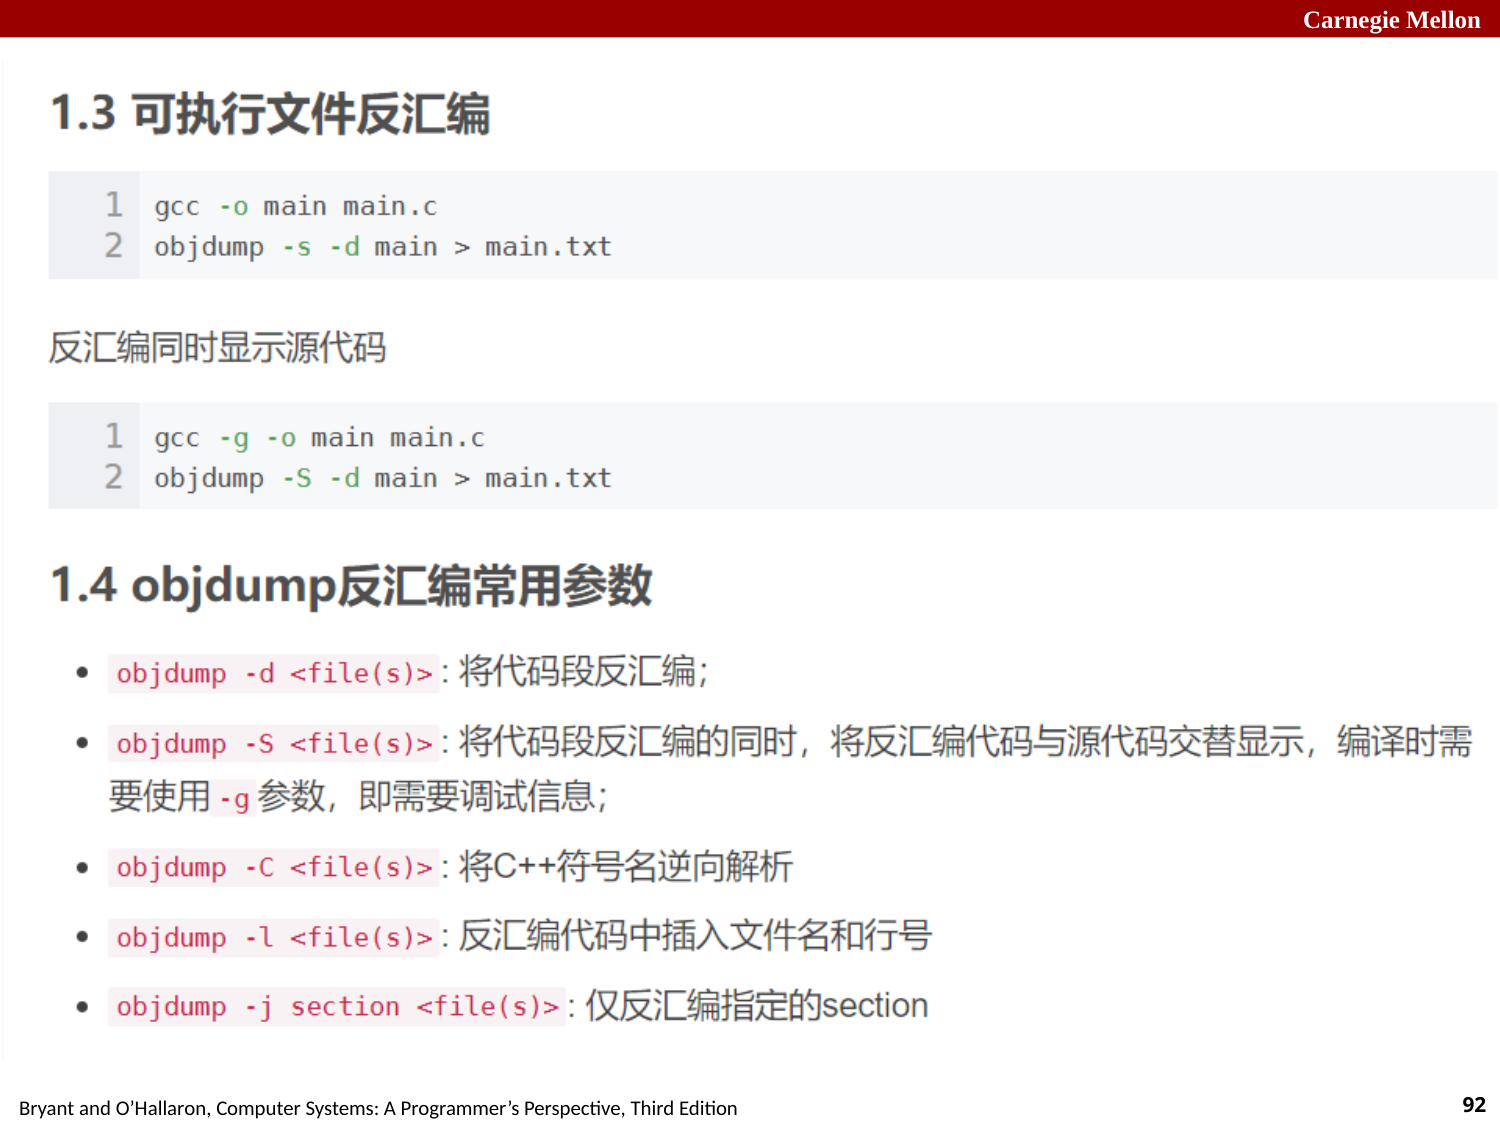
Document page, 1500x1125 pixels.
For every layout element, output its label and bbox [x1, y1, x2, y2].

picture [2, 62, 1500, 1062]
